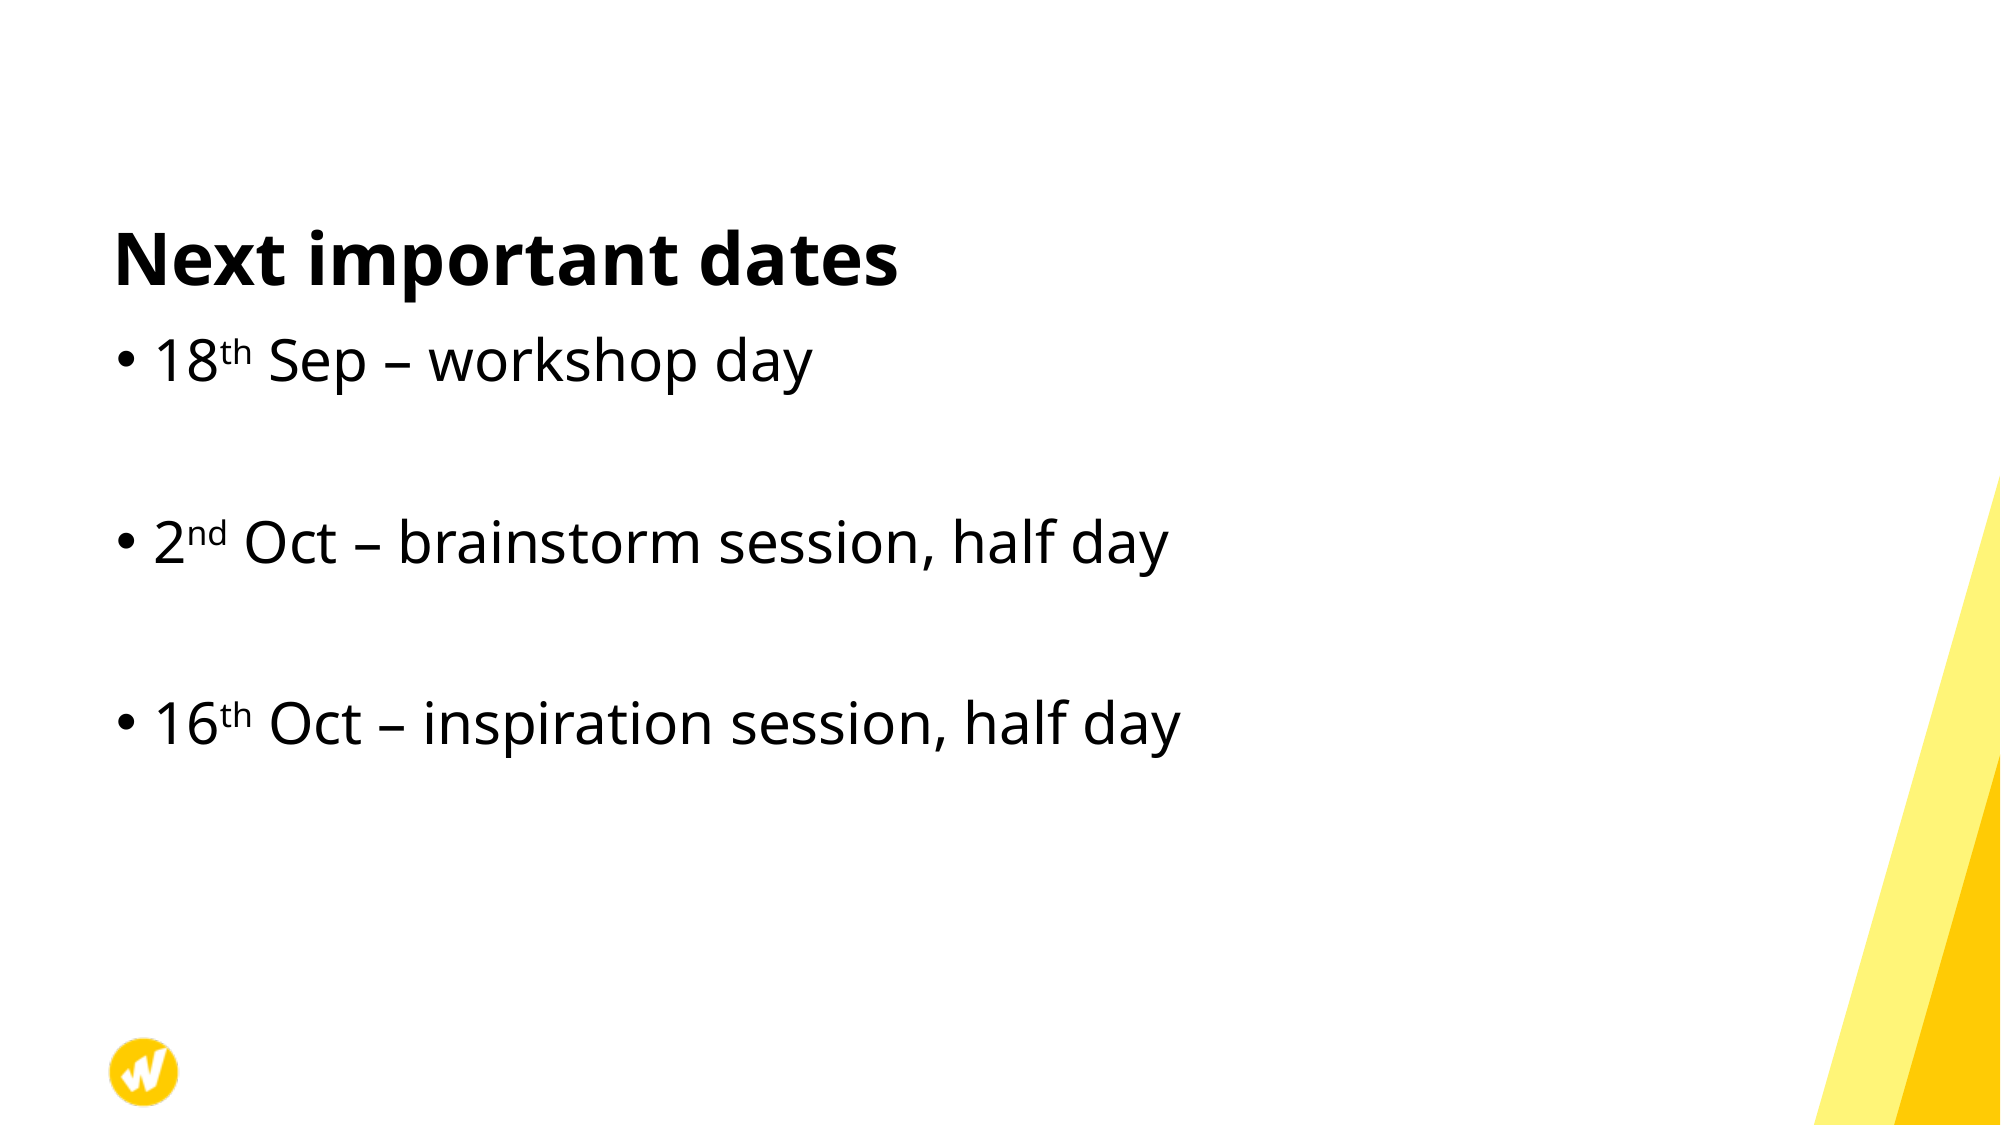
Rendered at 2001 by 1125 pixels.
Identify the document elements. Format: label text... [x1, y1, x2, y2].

title Next important dates [97, 204, 1824, 308]
list 18th Sep – workshop day 2nd Oct – brainstorm session, half day 16th Oct – inspiration session, half day [100, 315, 1824, 1007]
picture [107, 1036, 181, 1109]
